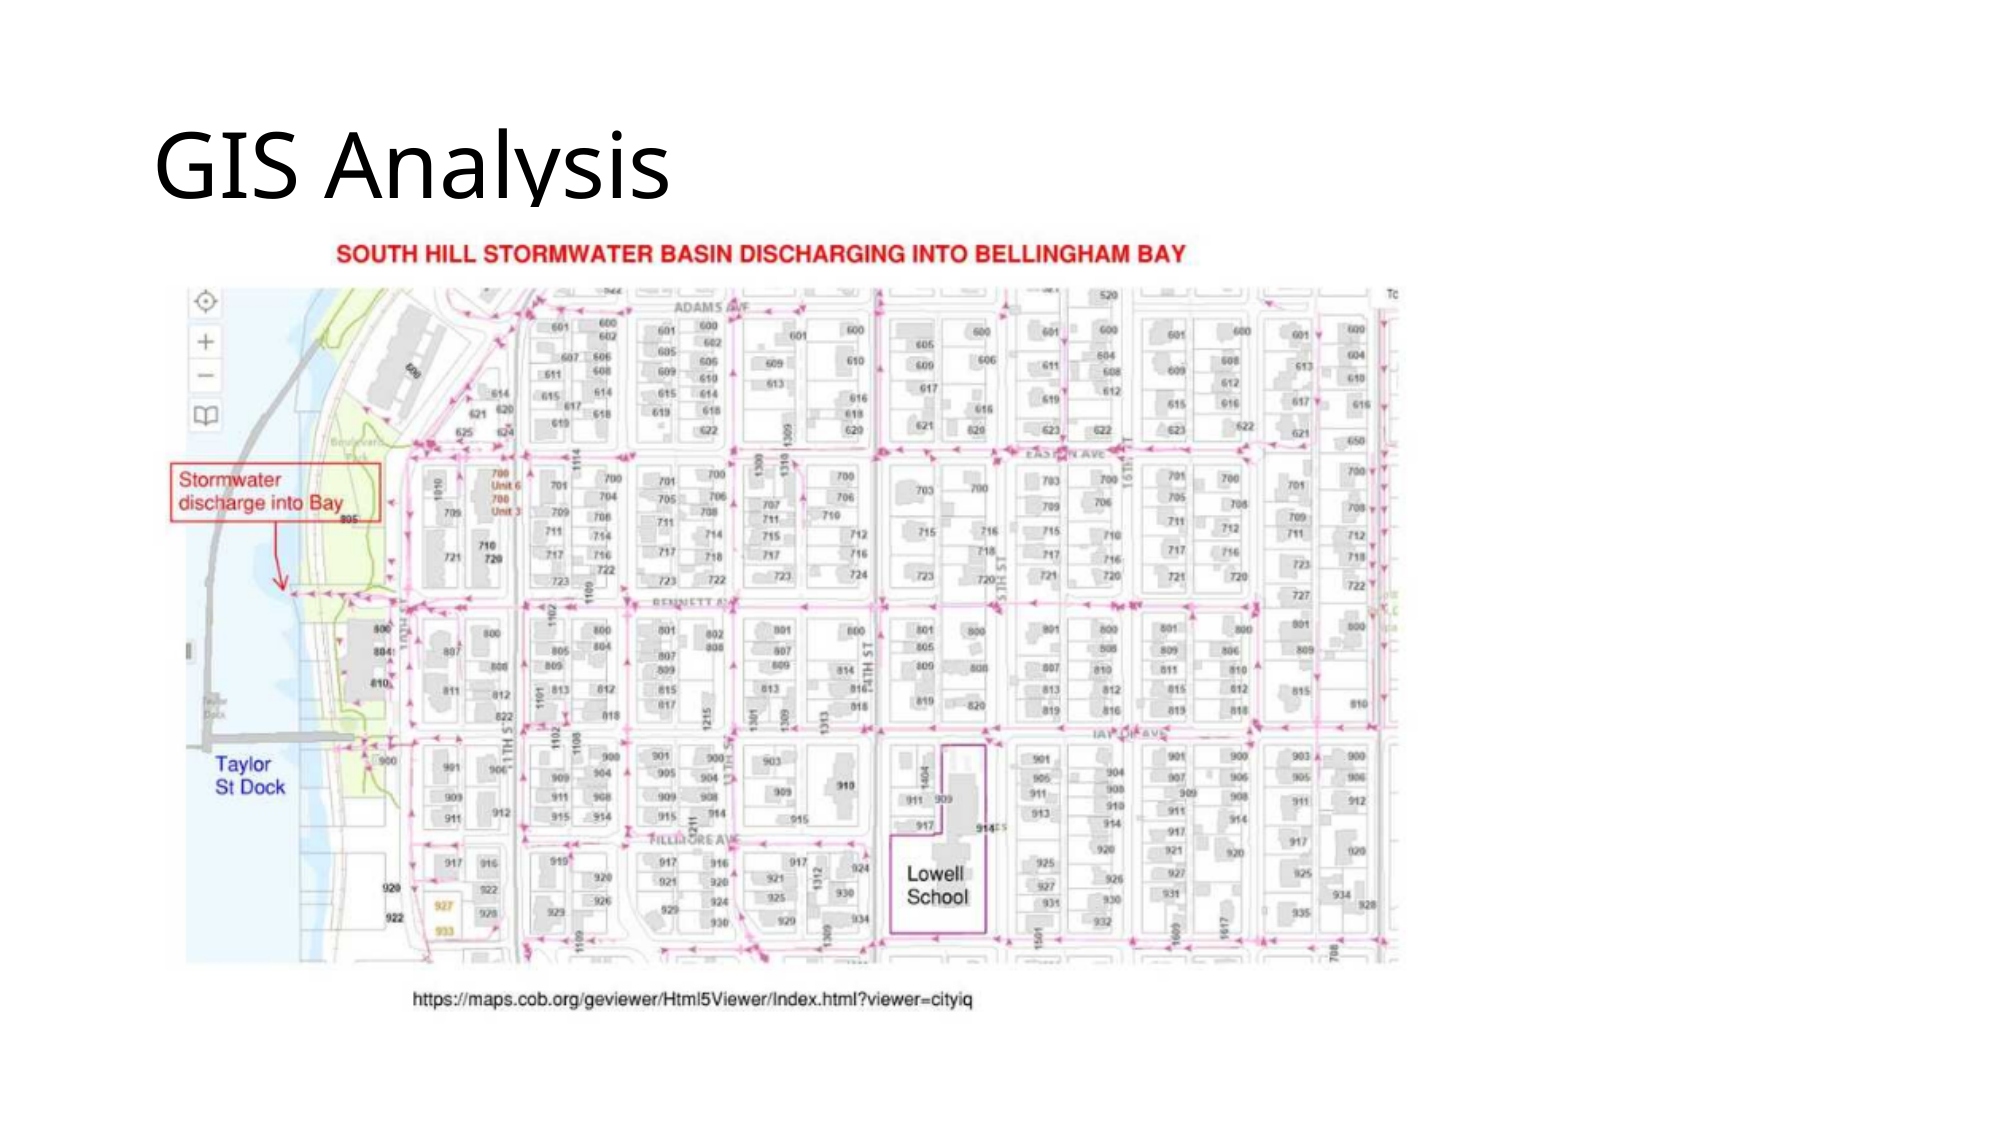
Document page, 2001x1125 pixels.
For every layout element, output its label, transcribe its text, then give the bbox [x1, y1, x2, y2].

picture [136, 206, 1430, 1125]
title GIS Analysis [137, 59, 1863, 278]
